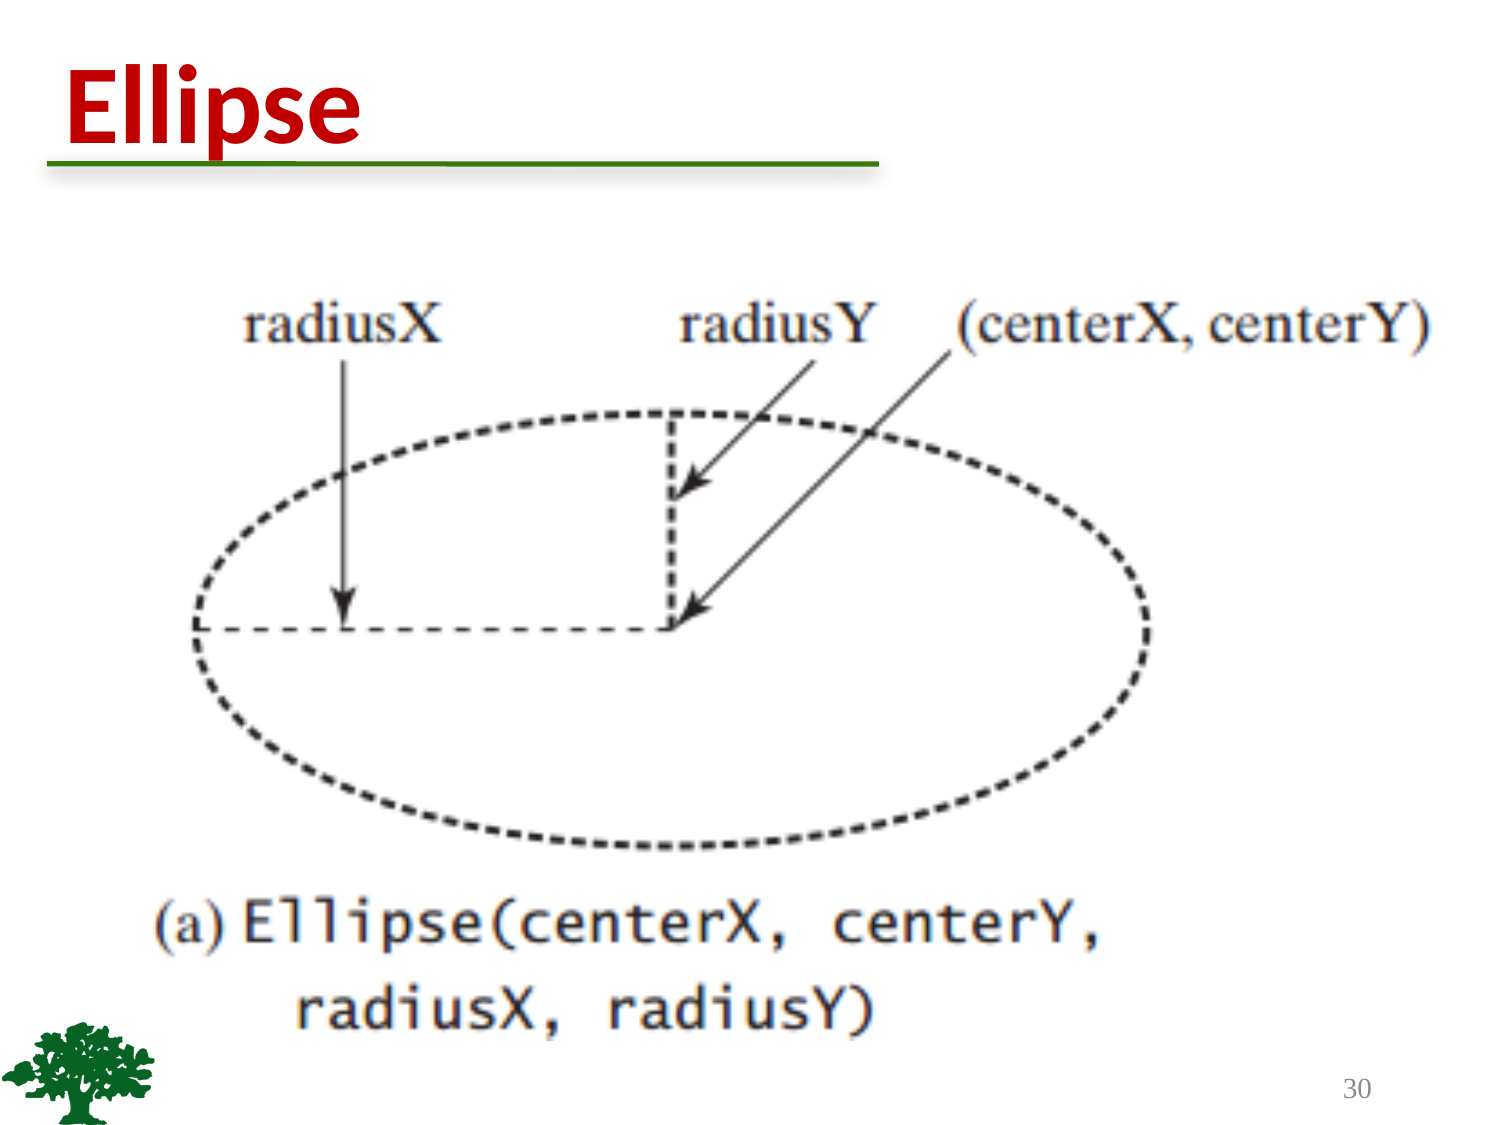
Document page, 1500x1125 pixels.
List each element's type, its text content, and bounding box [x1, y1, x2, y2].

title Ellipse [49, 35, 479, 162]
picture [0, 282, 1448, 1125]
slide_number 30 [1074, 1049, 1388, 1125]
